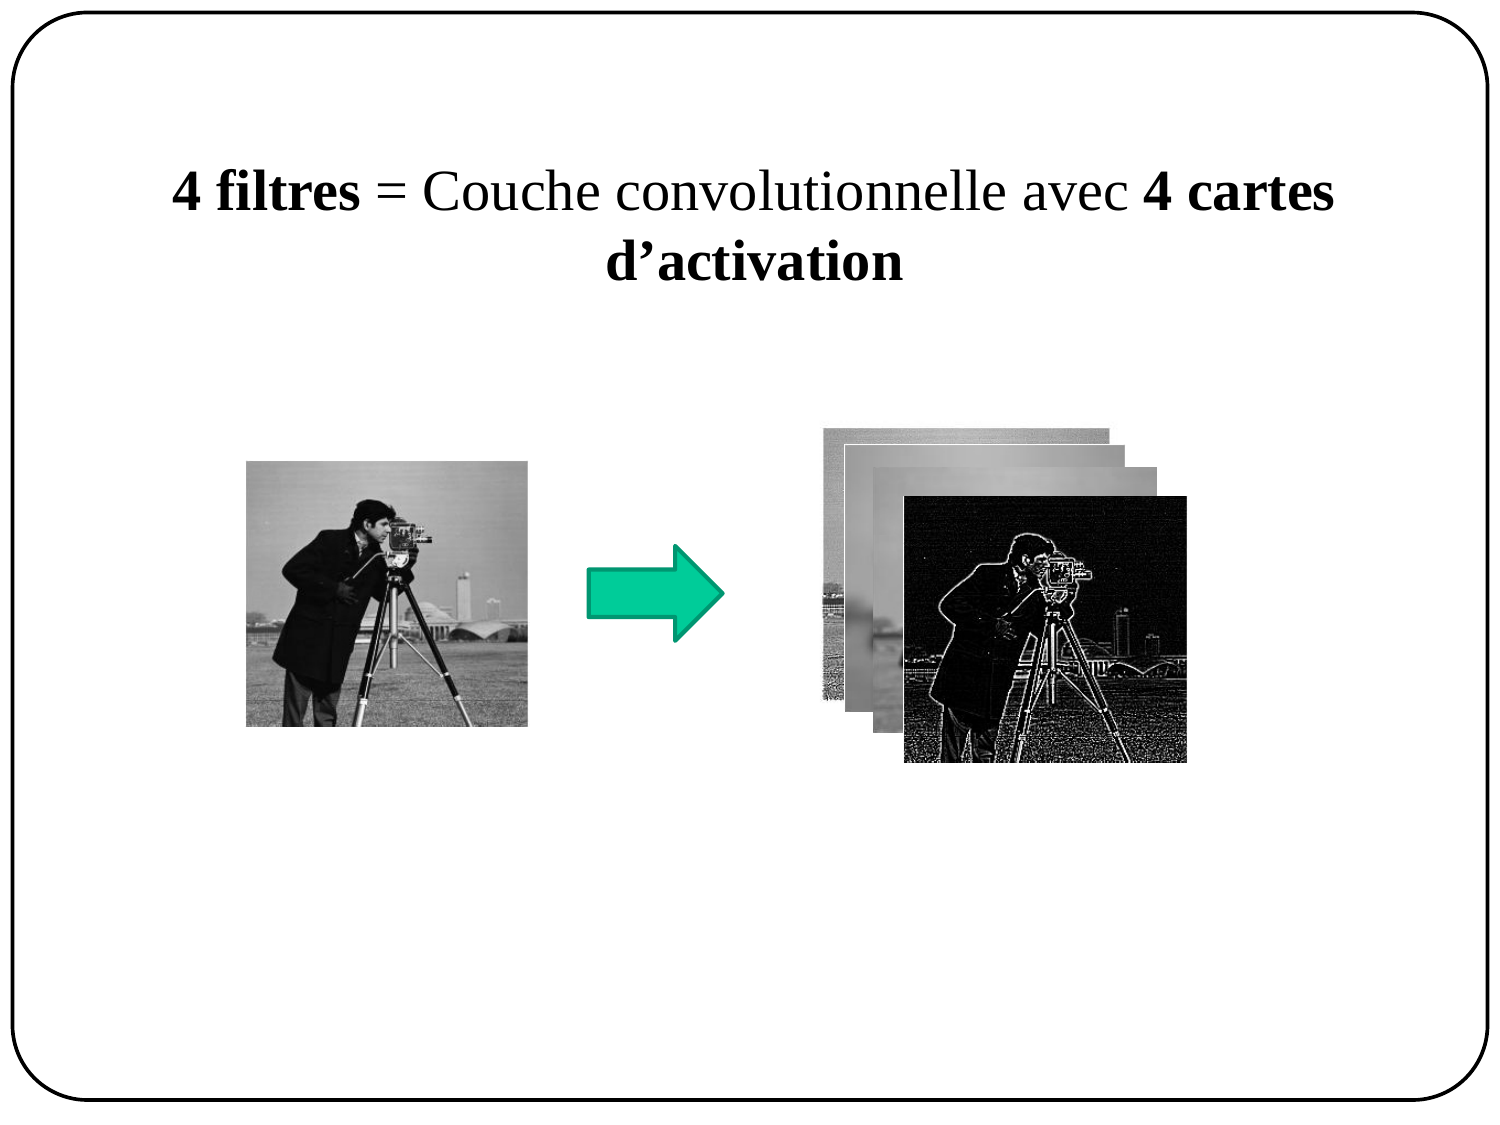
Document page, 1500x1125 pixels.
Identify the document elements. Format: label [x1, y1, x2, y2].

text_box [52, 145, 1456, 300]
picture [244, 460, 530, 727]
picture [730, 394, 1203, 764]
